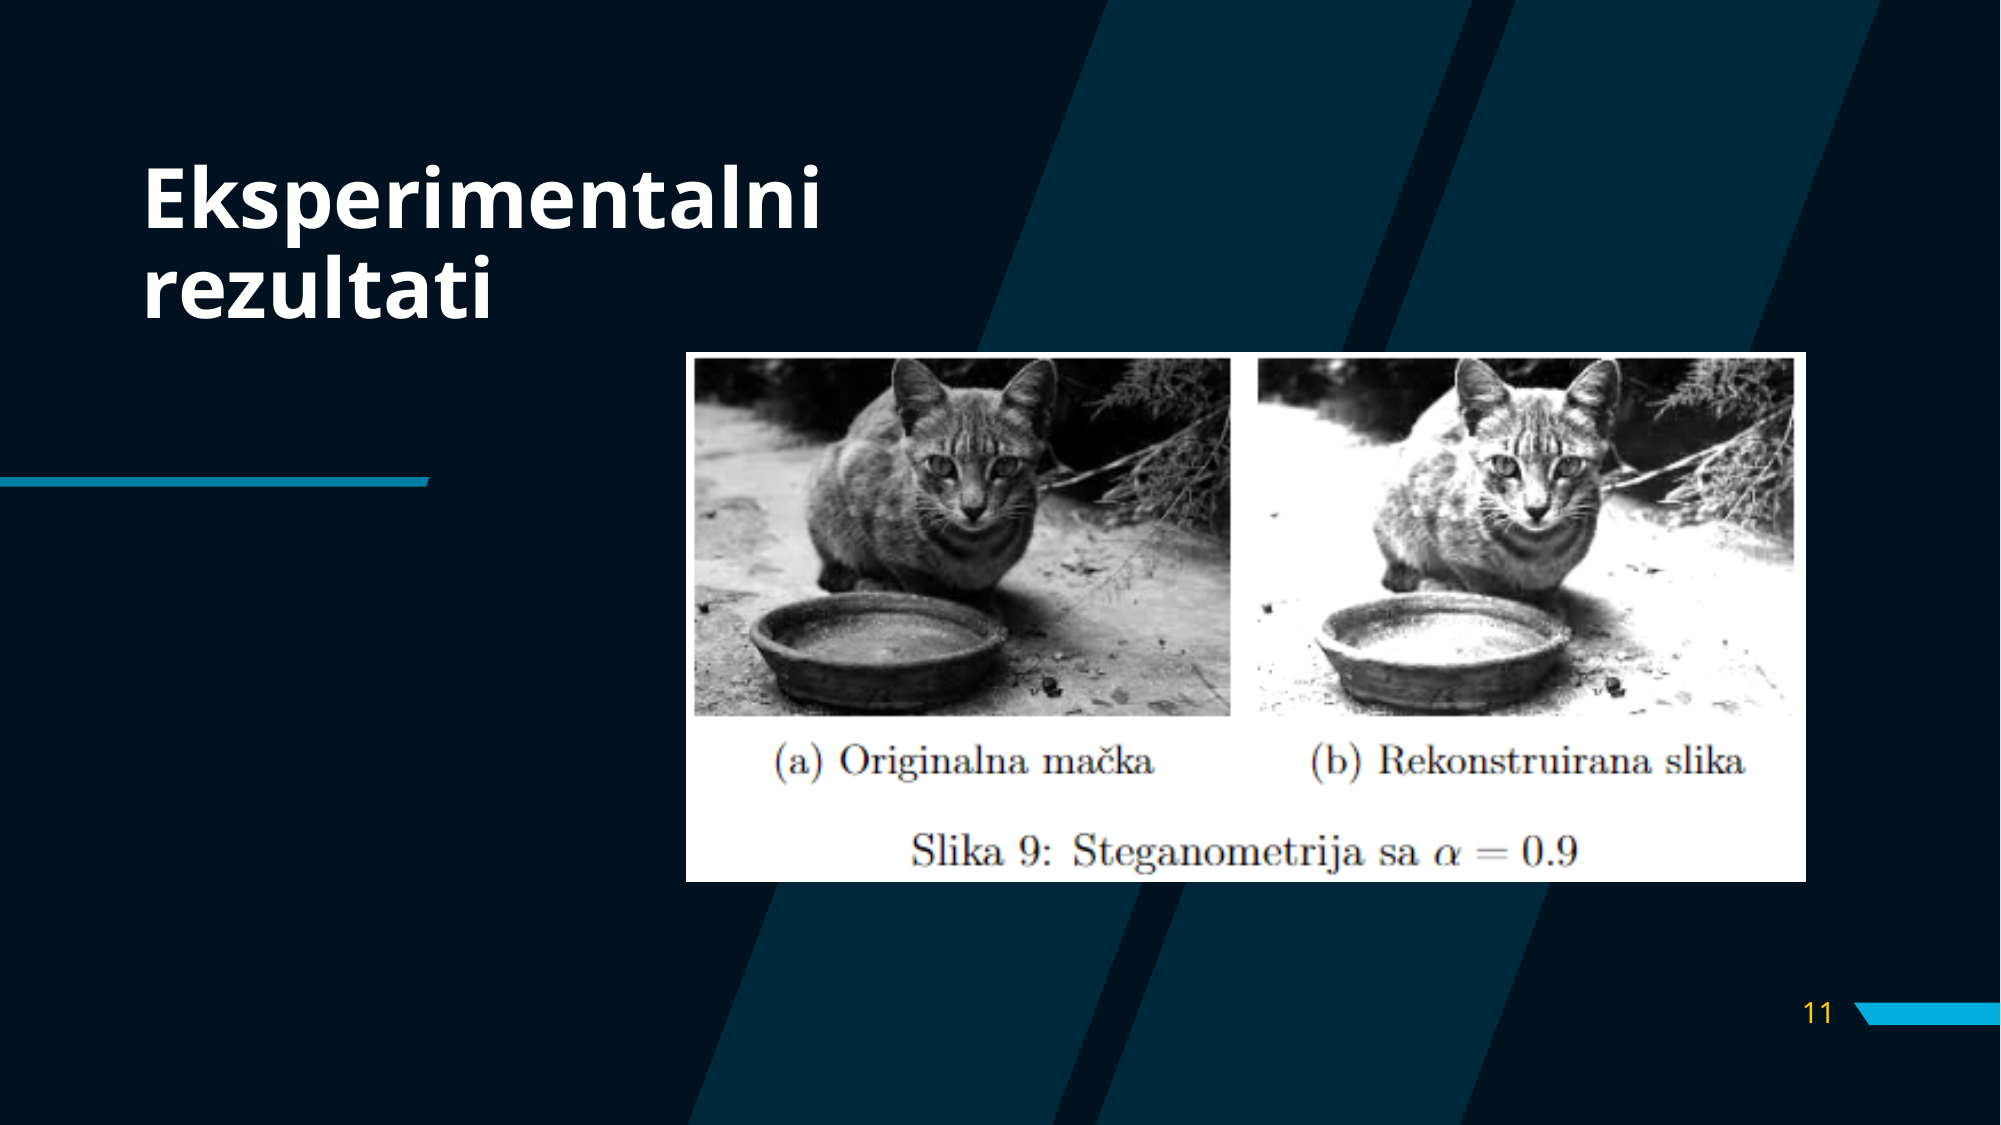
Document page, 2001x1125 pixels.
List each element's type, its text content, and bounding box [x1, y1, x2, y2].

text_box Eksperimentalni rezultati [126, 121, 1021, 372]
slide_number 11 [1760, 984, 1851, 1045]
picture [686, 352, 1806, 882]
